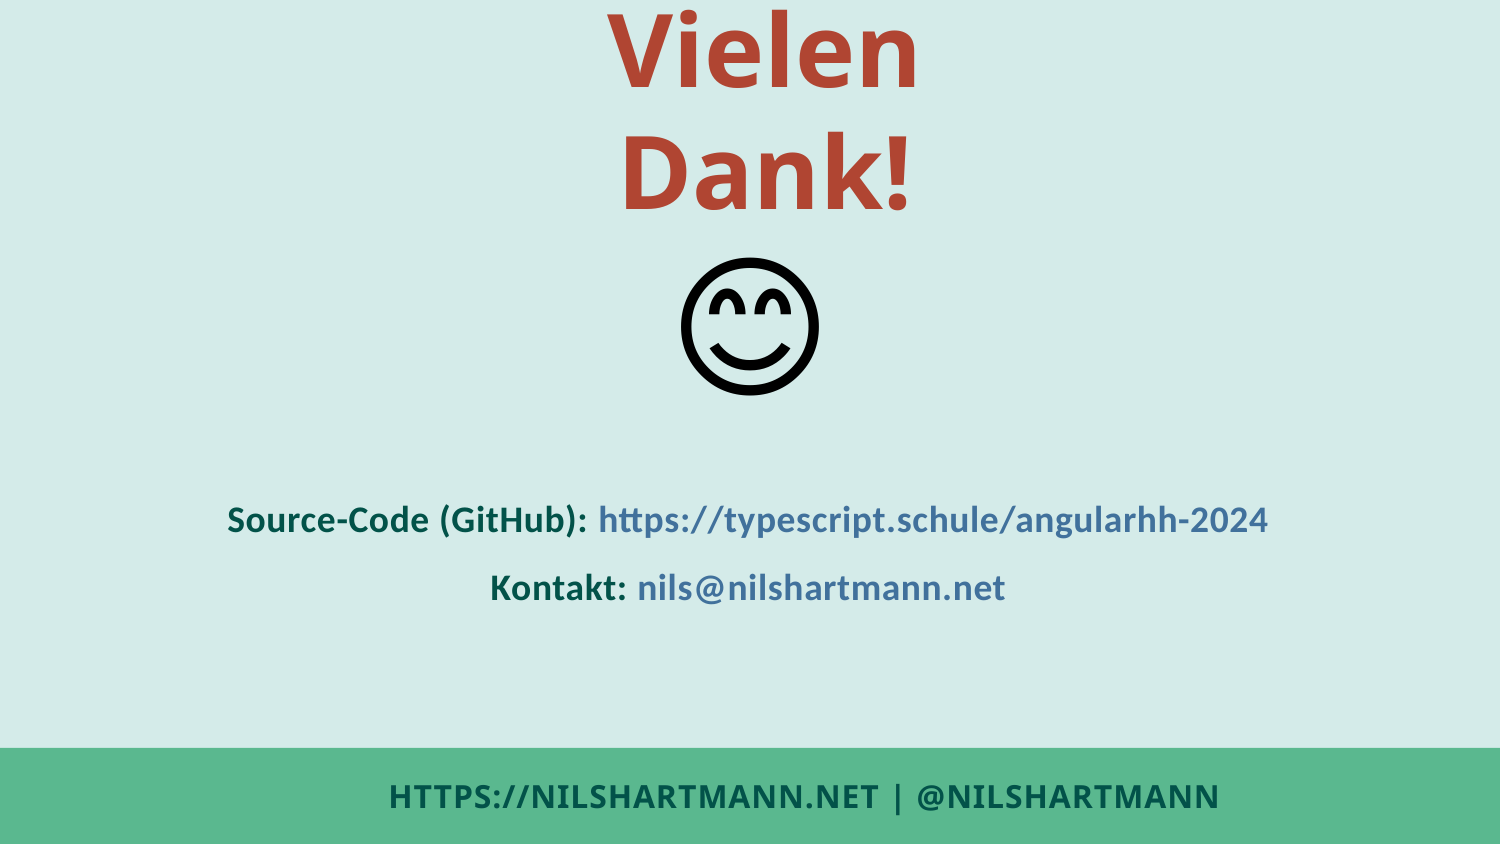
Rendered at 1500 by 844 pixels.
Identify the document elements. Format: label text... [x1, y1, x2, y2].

text_box Source-Code (GitHub): https://typescript.schule/angularhh-2024 Kontakt: nils@nilshartmann.net [158, 431, 1339, 649]
text_box 😊 [256, 219, 1246, 424]
text_box Vielen Dank! [458, 55, 1072, 160]
text_box [254, 685, 1246, 766]
title HTTPS://NILSHARTMANN.NET | @nilshartmann [309, 758, 1300, 838]
